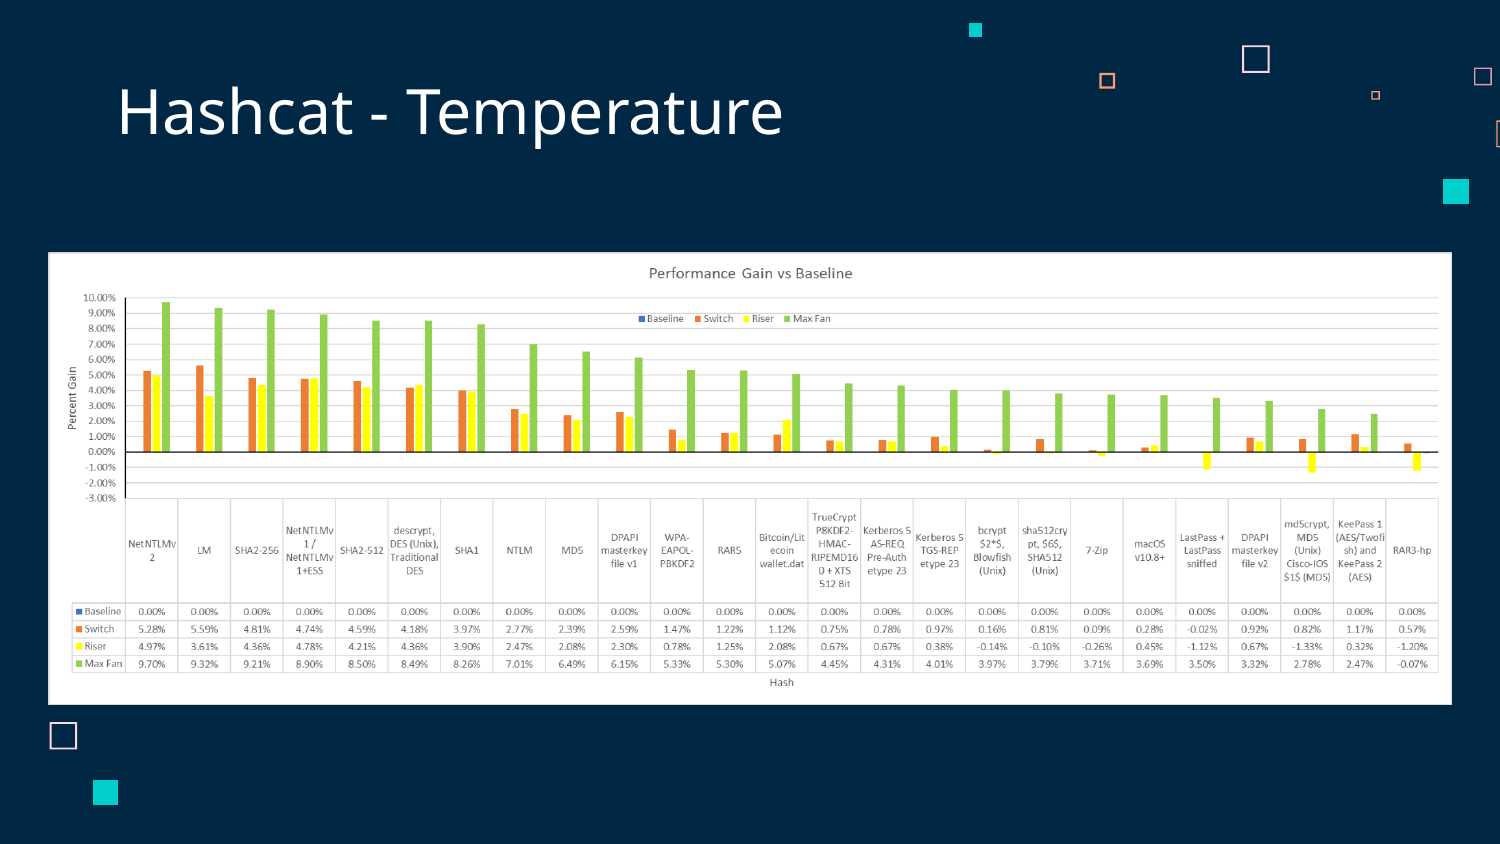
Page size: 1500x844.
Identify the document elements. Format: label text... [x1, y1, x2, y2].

title Hashcat - Temperature [101, 67, 878, 163]
picture [48, 252, 1452, 705]
